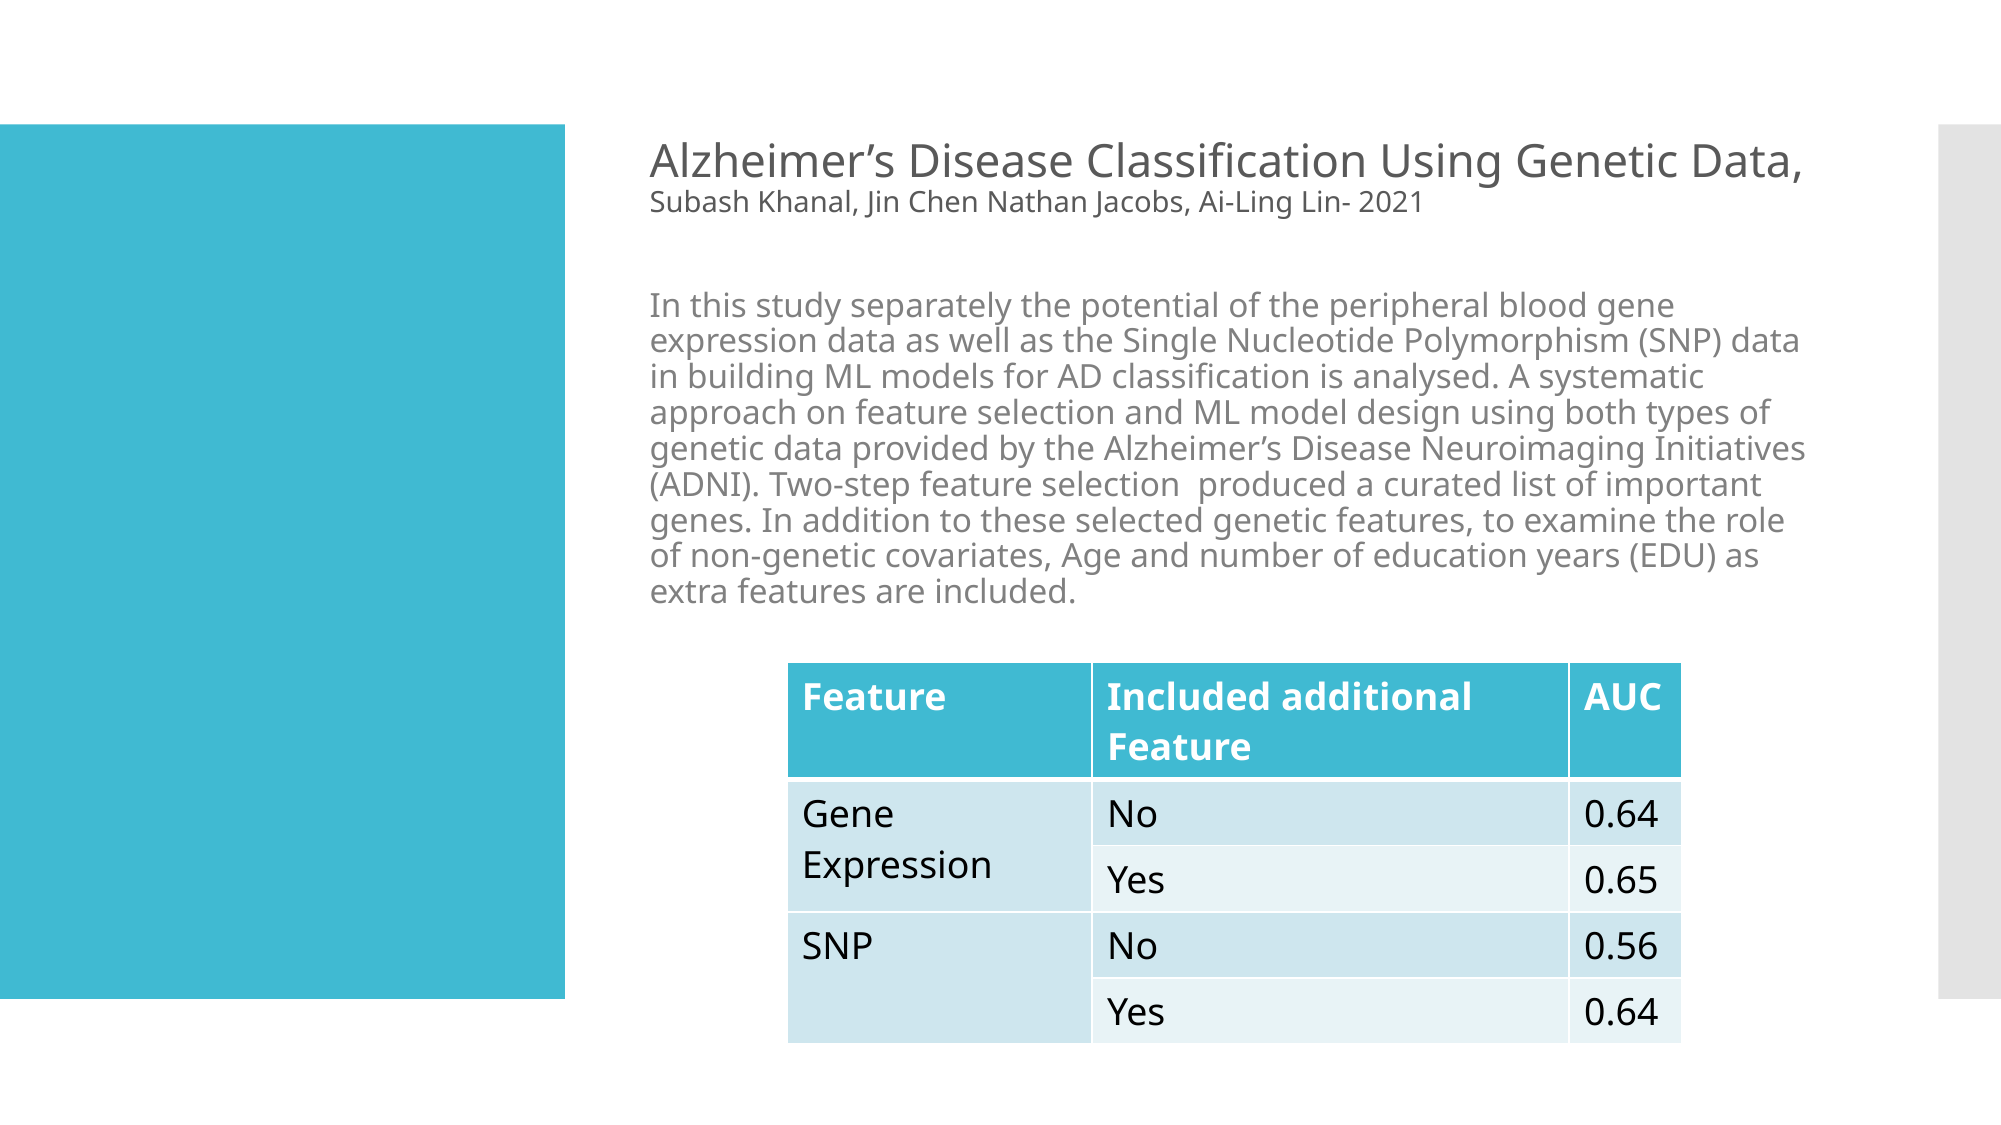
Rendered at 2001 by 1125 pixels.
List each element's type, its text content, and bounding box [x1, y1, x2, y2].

list Alzheimer’s Disease Classification Using Genetic Data, Subash Khanal, Jin Chen Nathan Jacobs, Ai-Ling Lin- 2021 [634, 130, 1835, 281]
table_cell 0.64 [1570, 782, 1681, 845]
table_cell Gene Expression [788, 782, 1091, 911]
table_cell SNP [788, 913, 1091, 1043]
table_header AUC [1570, 663, 1681, 777]
table_cell Yes [1093, 979, 1568, 1043]
table_cell Yes [1093, 846, 1568, 911]
table_header Feature [788, 663, 1091, 777]
table_cell 0.56 [1570, 913, 1681, 977]
table_cell 0.64 [1570, 979, 1681, 1043]
table_header Included additional Feature [1093, 663, 1568, 777]
table_cell 0.65 [1570, 846, 1681, 911]
title In this study separately the potential of the peripheral blood gene expression data as well as the Single Nucleotide Polymorphism (SNP) data in building ML models for AD classification is analysed. A systematic approach on feature selection and ML model design using both types of genetic data provided by the Alzheimer’s Disease Neuroimaging Initiatives (ADNI). Two-step feature selection produced a curated list of important genes. In addition to these selected genetic features, to examine the role of non-genetic covariates, Age and number of education years (EDU) as extra features are included. [634, 281, 1835, 815]
table_cell No [1093, 782, 1568, 845]
table_cell No [1093, 913, 1568, 977]
